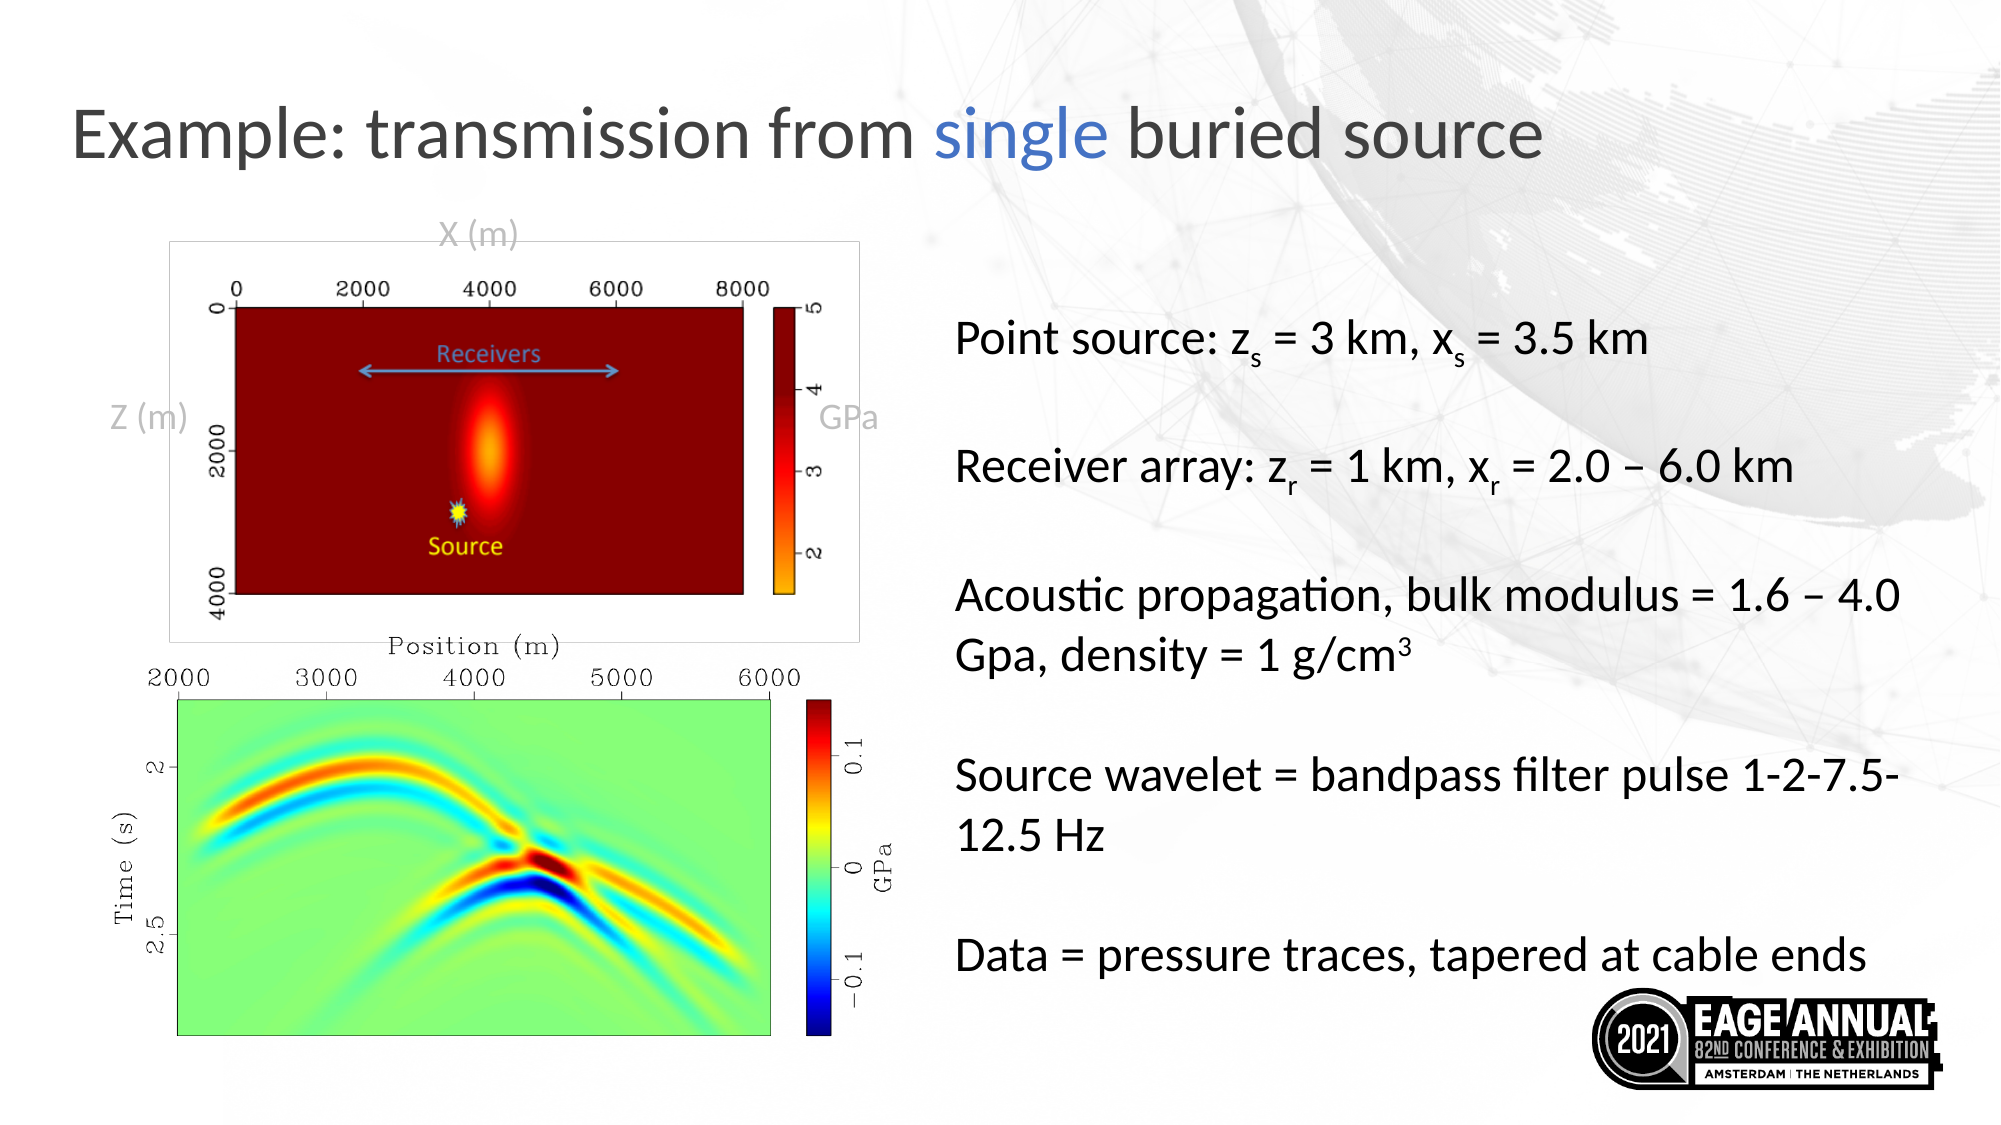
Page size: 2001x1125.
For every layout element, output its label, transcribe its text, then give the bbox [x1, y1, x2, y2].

picture [0, 0, 2001, 1125]
list Example: transmission from single buried source [1106, 86, 1938, 174]
text_box Point source: zs = 3 km, xs = 3.5 km Receiver array: zr = 1 km, xr = 2.0 – 6.0 km Acoustic propagation, bulk modulus = 1.6 – 4.0 Gpa, density = 1 g/cm3 Source wavelet = bandpass filter pulse 1-2-7.5-12.5 Hz Data = pressure traces, tapered at cable ends [939, 297, 1938, 989]
